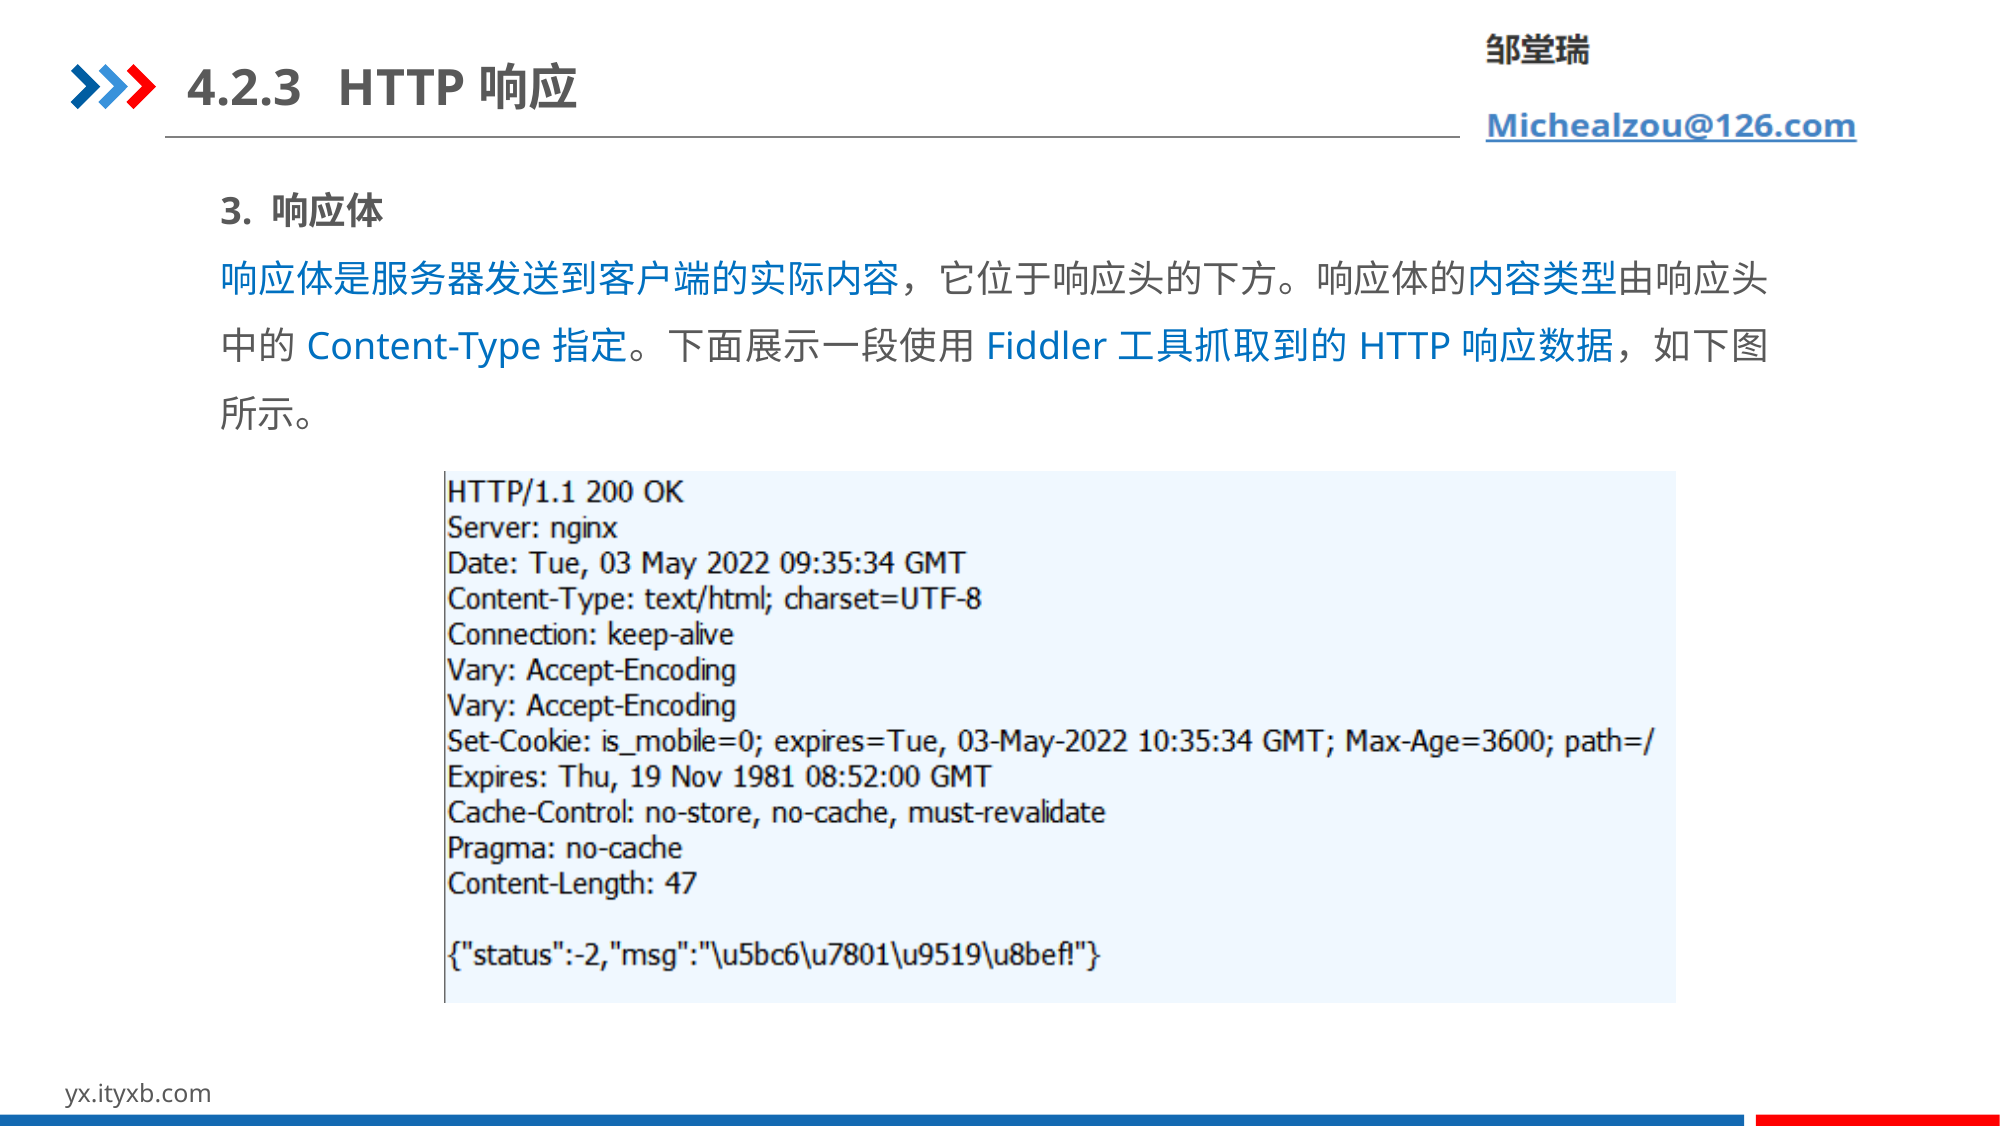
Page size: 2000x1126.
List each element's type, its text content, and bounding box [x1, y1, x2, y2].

text_box 4.2.3 HTTP响应 [187, 43, 827, 127]
picture [1460, 0, 1898, 145]
text_box 3. 响应体 响应体是服务器发送到客户端的实际内容，它位于响应头的下方。响应体的内容类型由响应头中的Content-Type指定。下面展示一段使用Fiddler工具抓取到的HTTP响应数据，如下图所示。 [200, 154, 1789, 445]
picture [444, 471, 1676, 1004]
